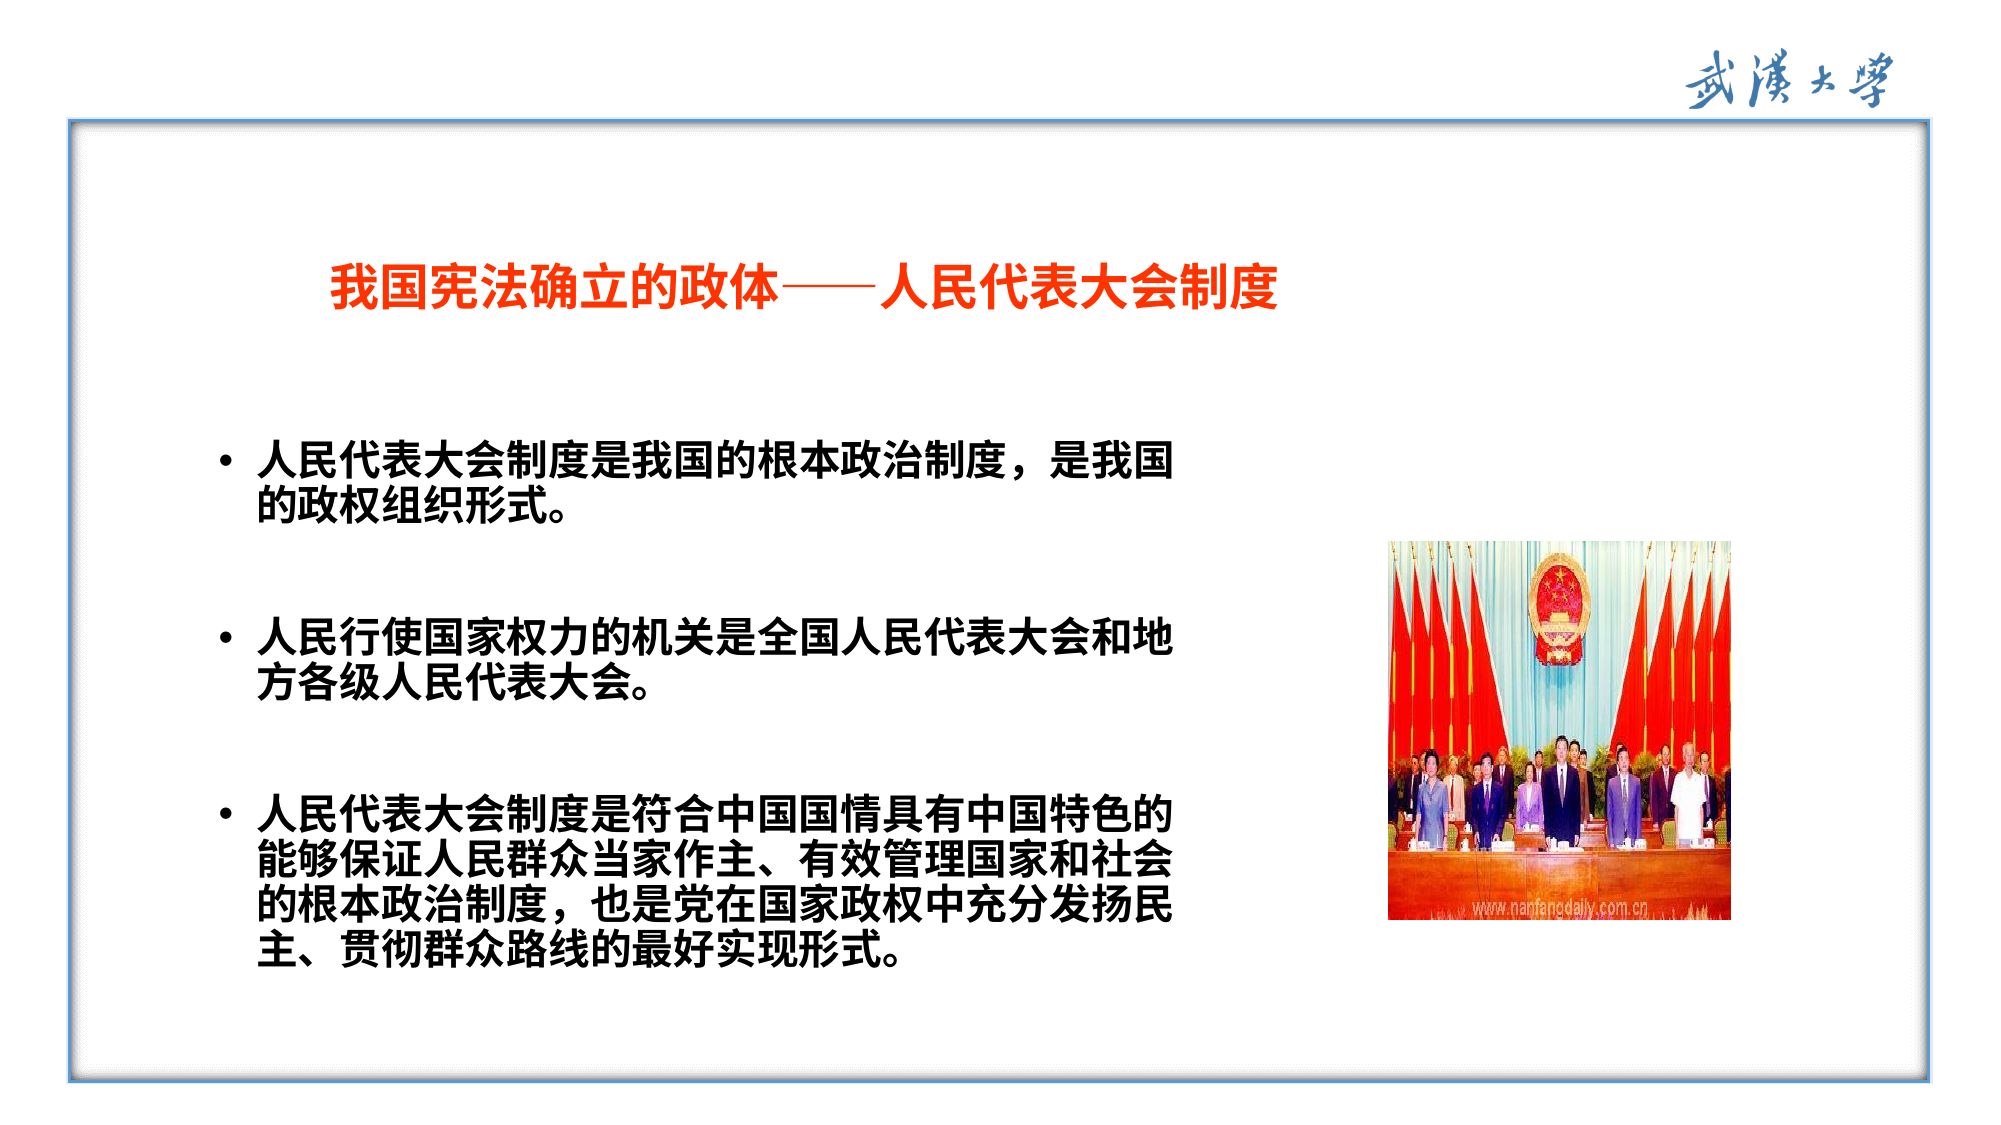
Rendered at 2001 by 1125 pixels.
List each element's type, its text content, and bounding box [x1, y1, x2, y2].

list 人民代表大会制度是我国的根本政治制度，是我国的政权组织形式。 人民行使国家权力的机关是全国人民代表大会和地方各级人民代表大会。 人民代表大会制度是符合中国国情具有中国特色的能够保证人民群众当家作主、有效管理国家和社会的根本政治制度，也是党在国家政权中充分发扬民主、贯彻群众路线的最好实现形式。 [203, 432, 1225, 1125]
picture [66, 117, 1933, 1084]
title 我国宪法确立的政体——人民代表大会制度 [314, 255, 1434, 433]
